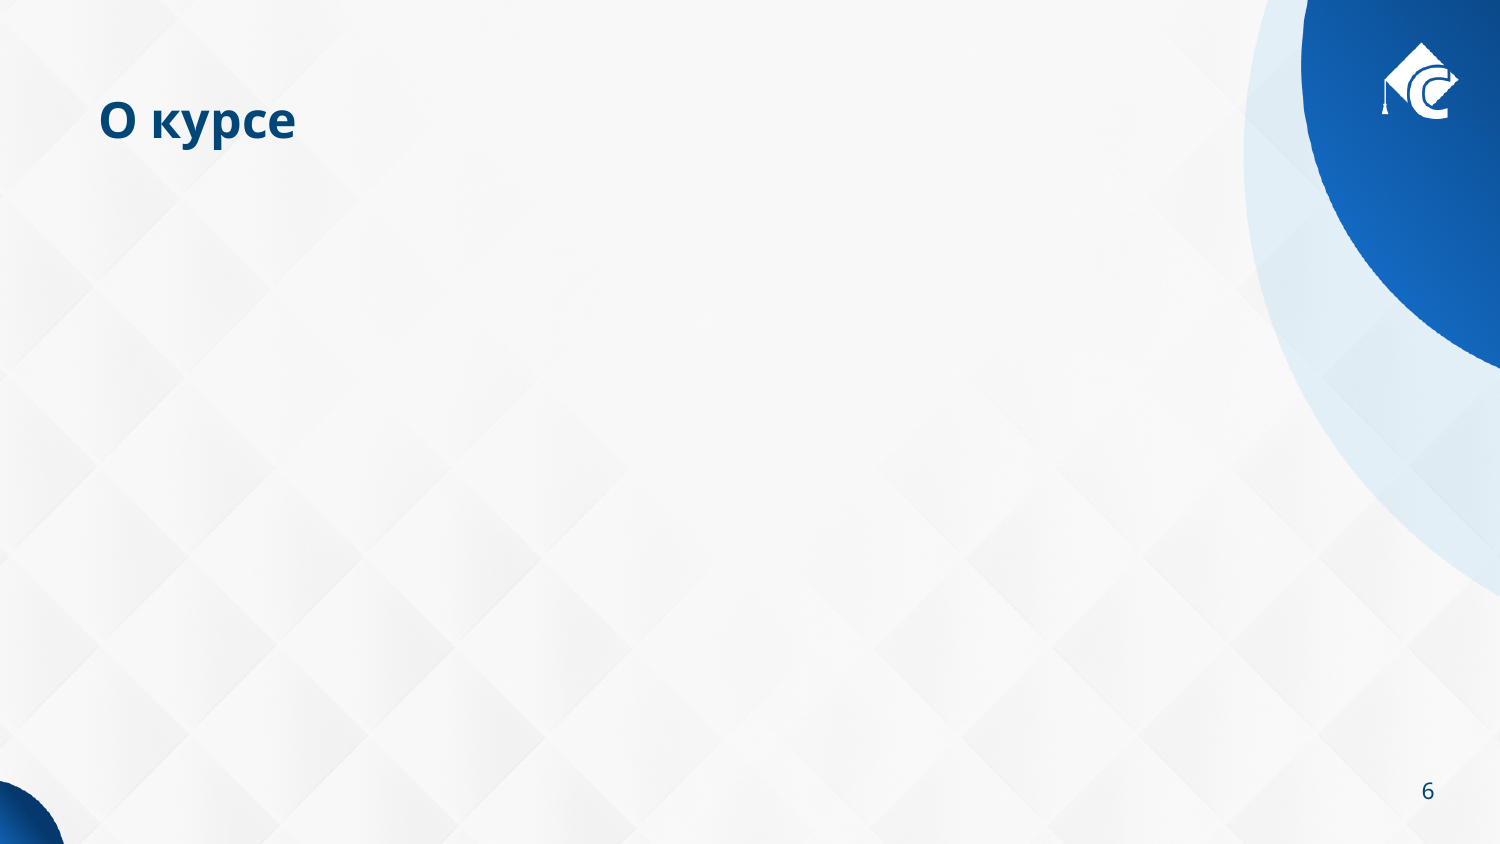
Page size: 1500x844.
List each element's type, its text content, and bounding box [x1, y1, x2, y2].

slide_number ‹#› [1357, 769, 1447, 815]
title О курсе [86, 44, 1239, 200]
picture [0, 0, 1500, 844]
